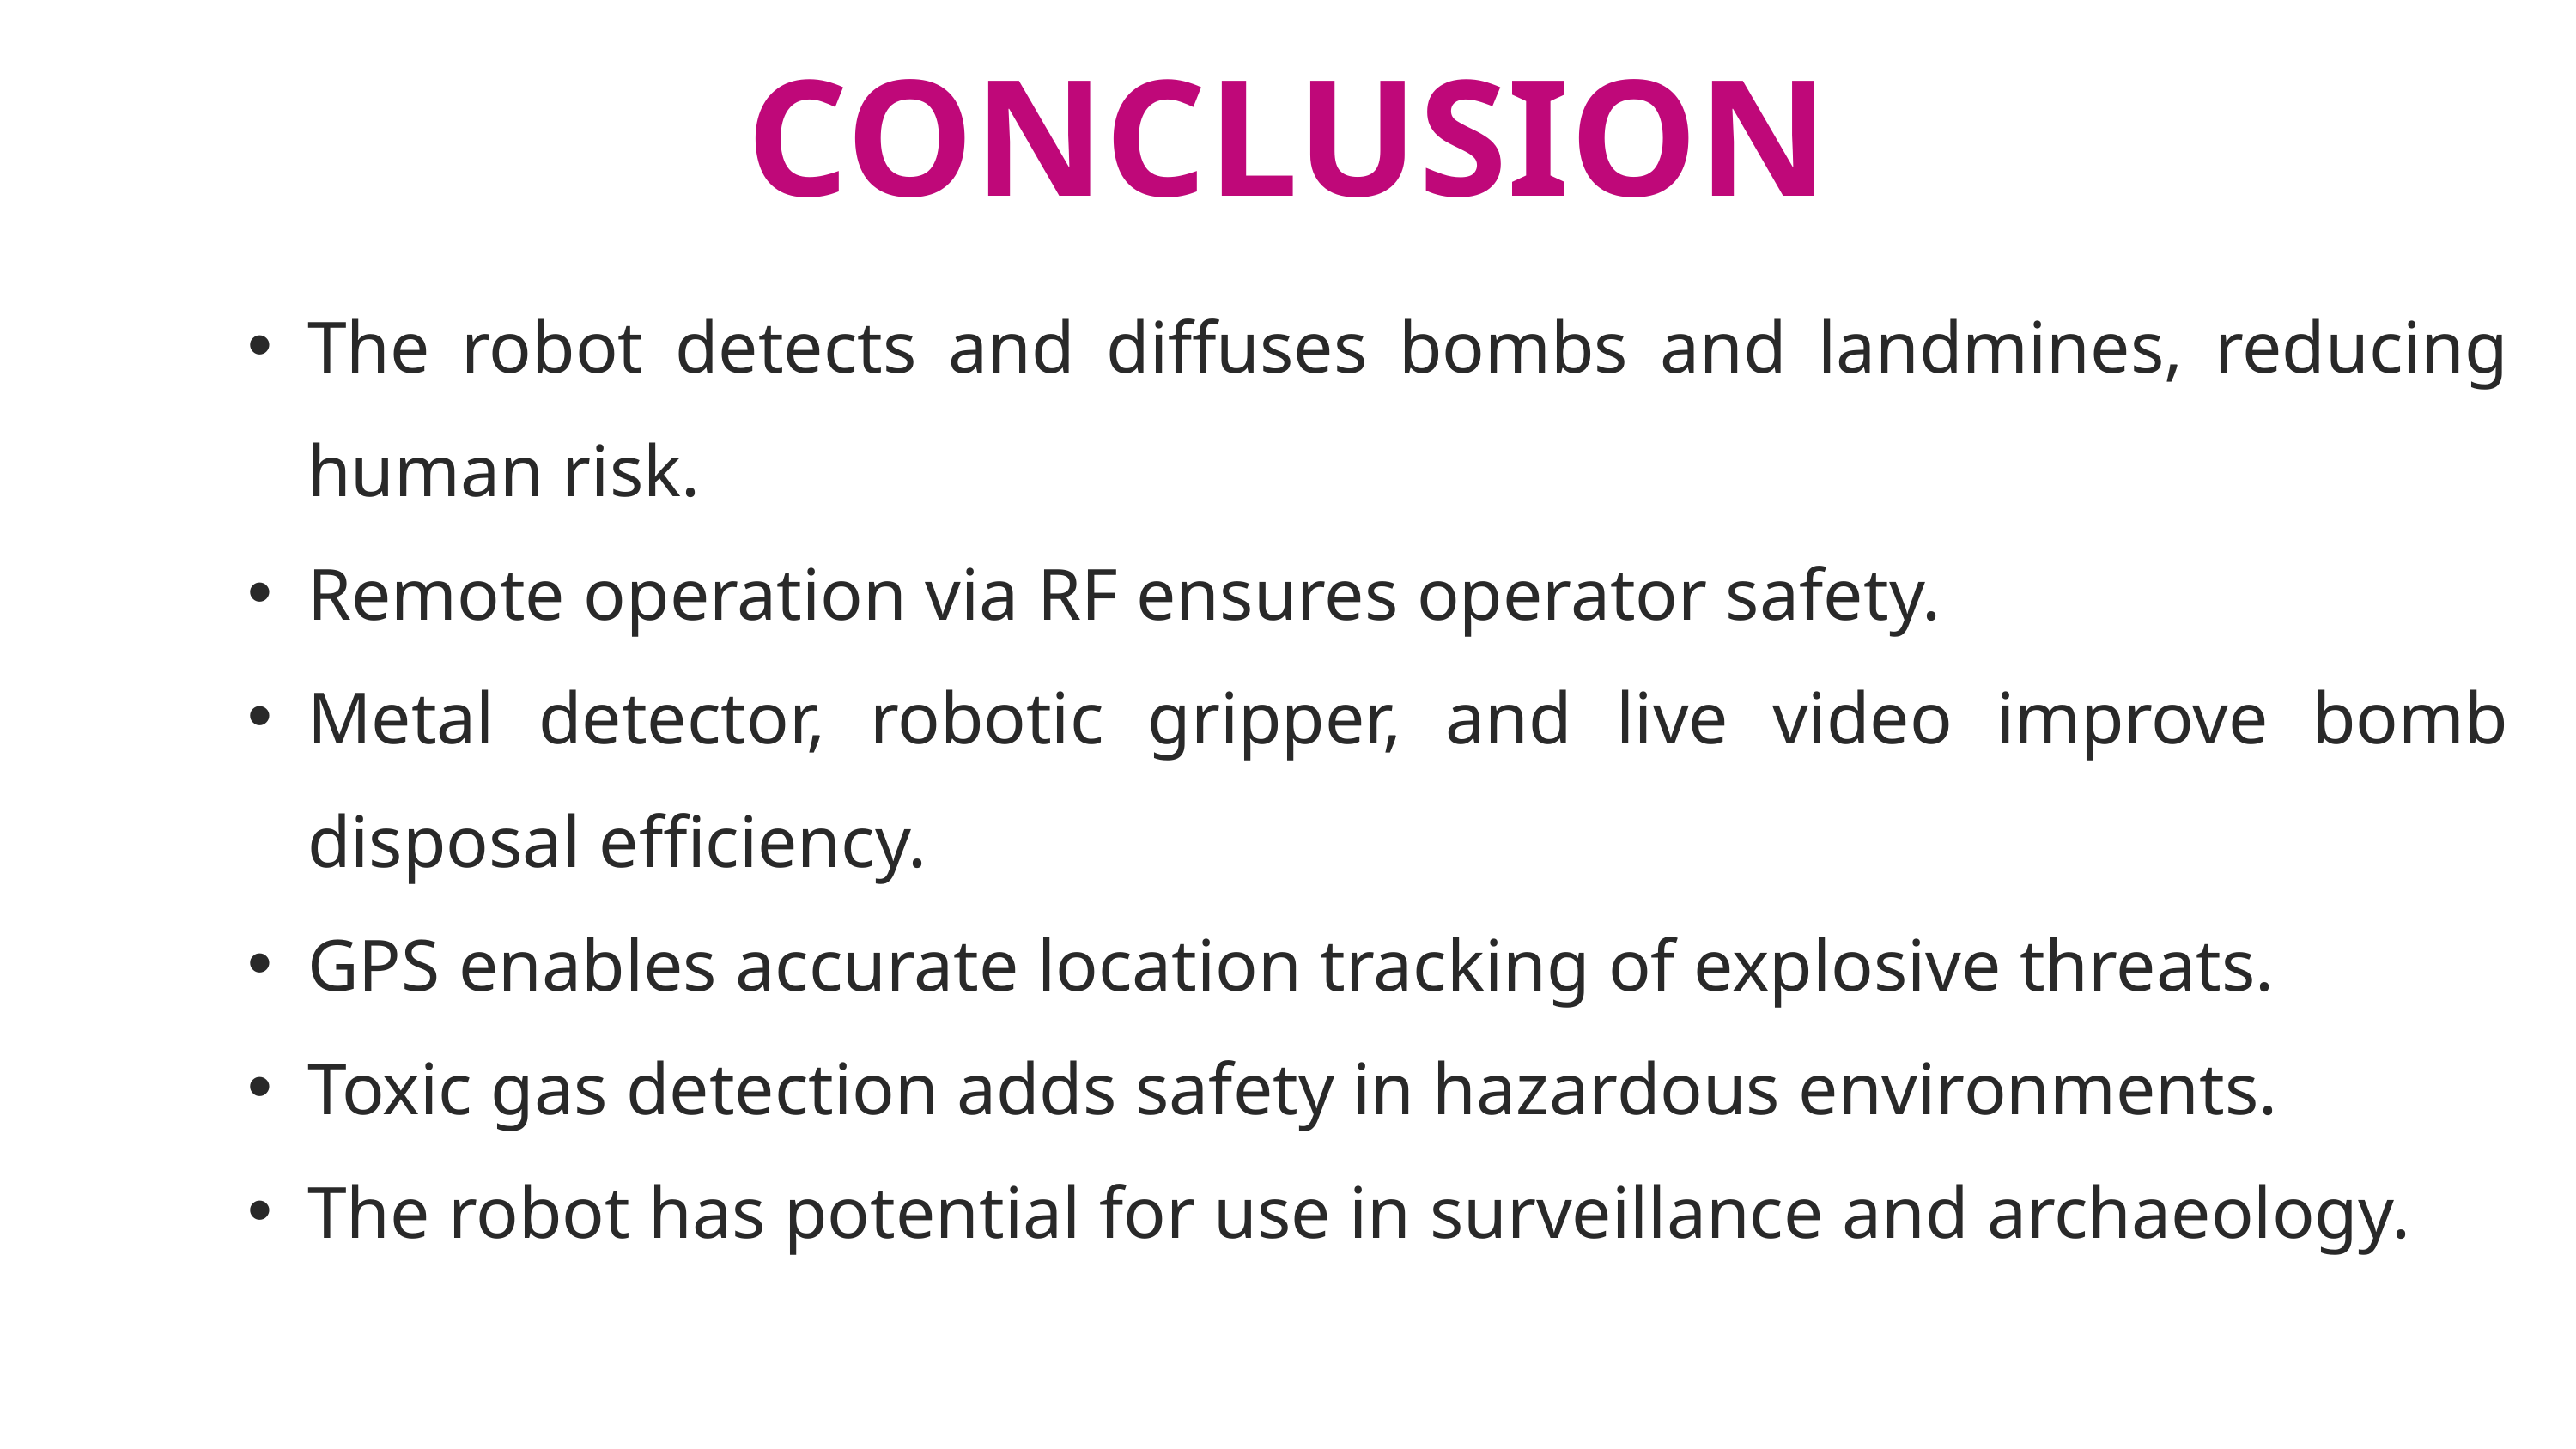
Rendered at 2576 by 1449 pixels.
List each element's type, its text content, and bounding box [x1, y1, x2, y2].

text_box The robot detects and diffuses bombs and landmines, reducing human risk. Remote operation via RF ensures operator safety. Metal detector, robotic gripper, and live video improve bomb disposal efficiency. GPS enables accurate location tracking of explosive threats. Toxic gas detection adds safety in hazardous environments. The robot has potential for use in surveillance and archaeology. [187, 263, 2511, 1252]
text_box CONCLUSION [187, 67, 2389, 229]
